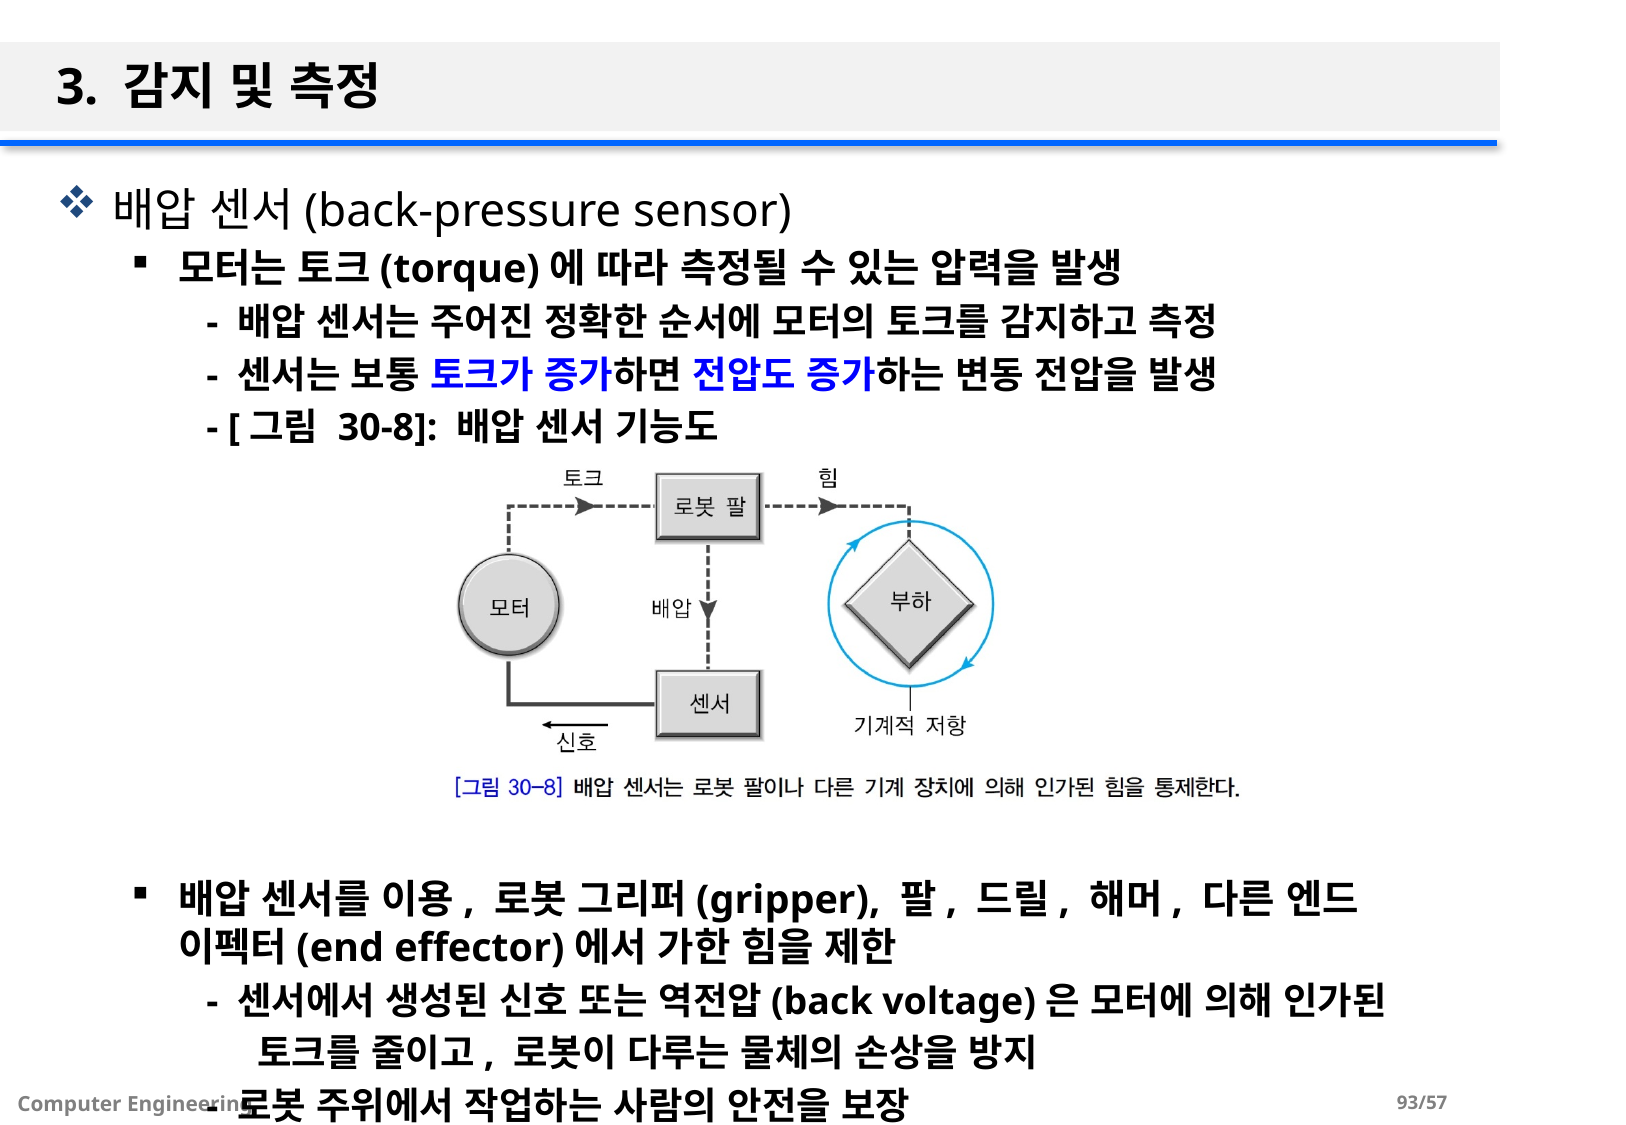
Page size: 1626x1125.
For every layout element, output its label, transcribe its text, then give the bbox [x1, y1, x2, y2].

picture [454, 468, 1242, 806]
list 배압 센서(back-pressure sensor) 모터는 토크(torque)에 따라 측정될 수 있는 압력을 발생 - 배압 센서는 주어진 정확한 순서에 모터의 토크를 감지하고 측정 - 센서는 보통 토크가 증가하면 전압도 증가하는 변동 전압을 발생 - [그림 30-8]: 배압 센서 기능도 배압 센서를 이용, 로봇 그리퍼(gripper), 팔, 드릴, 해머, 다른 엔드 이펙터(end effector)에서 가한 힘을 제한 - 센서에서 생성된 신호 또는 역전압(back voltage)은 모터에 의해 인가된 토크를 줄이고, 로봇이 다루는 물체의 손상을 방지 - 로봇 주위에서 작업하는 사람의 안전을 보장 [41, 172, 1471, 1095]
title 3. 감지 및 측정 [41, 42, 1459, 128]
